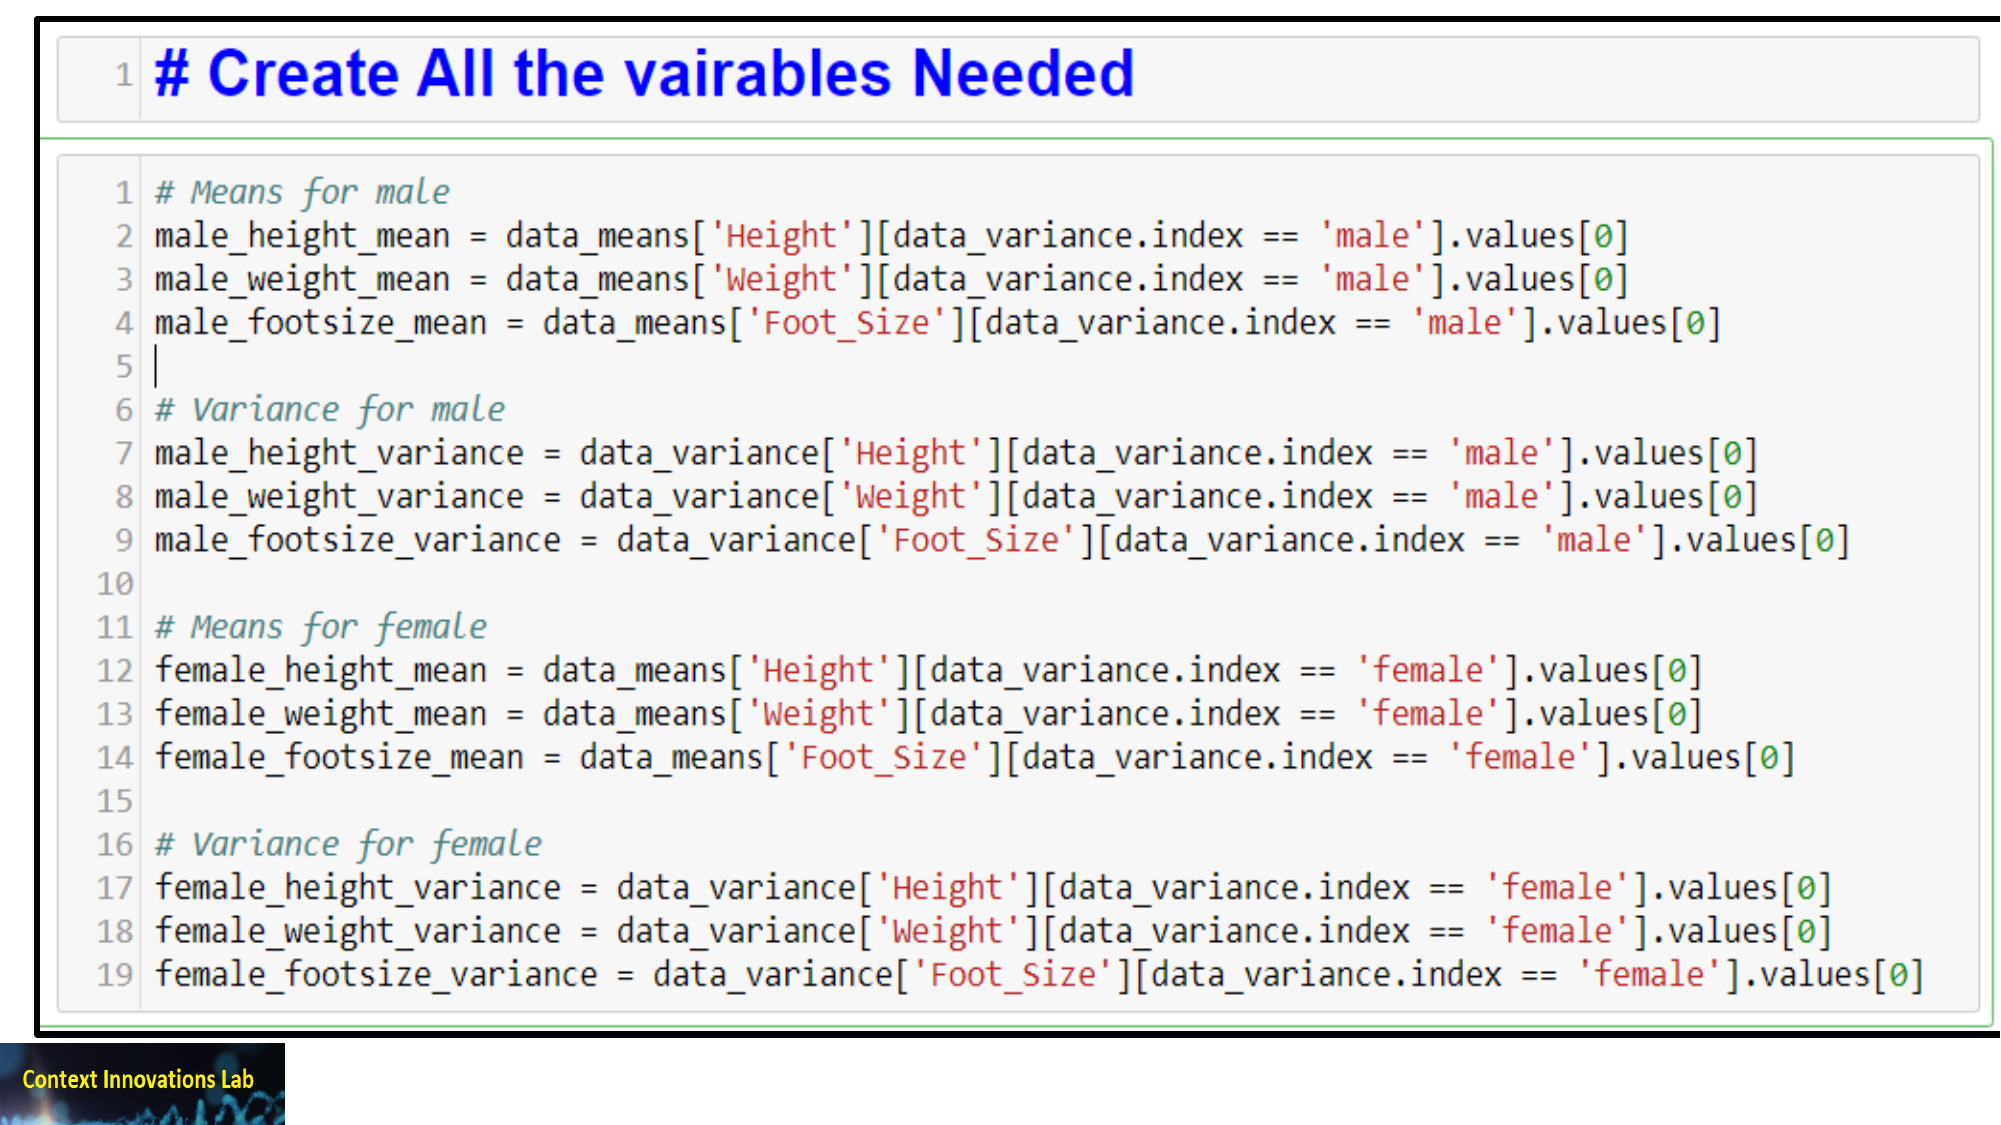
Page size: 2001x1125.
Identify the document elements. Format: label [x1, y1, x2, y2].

picture [0, 1043, 285, 1125]
picture [40, 22, 2000, 1032]
